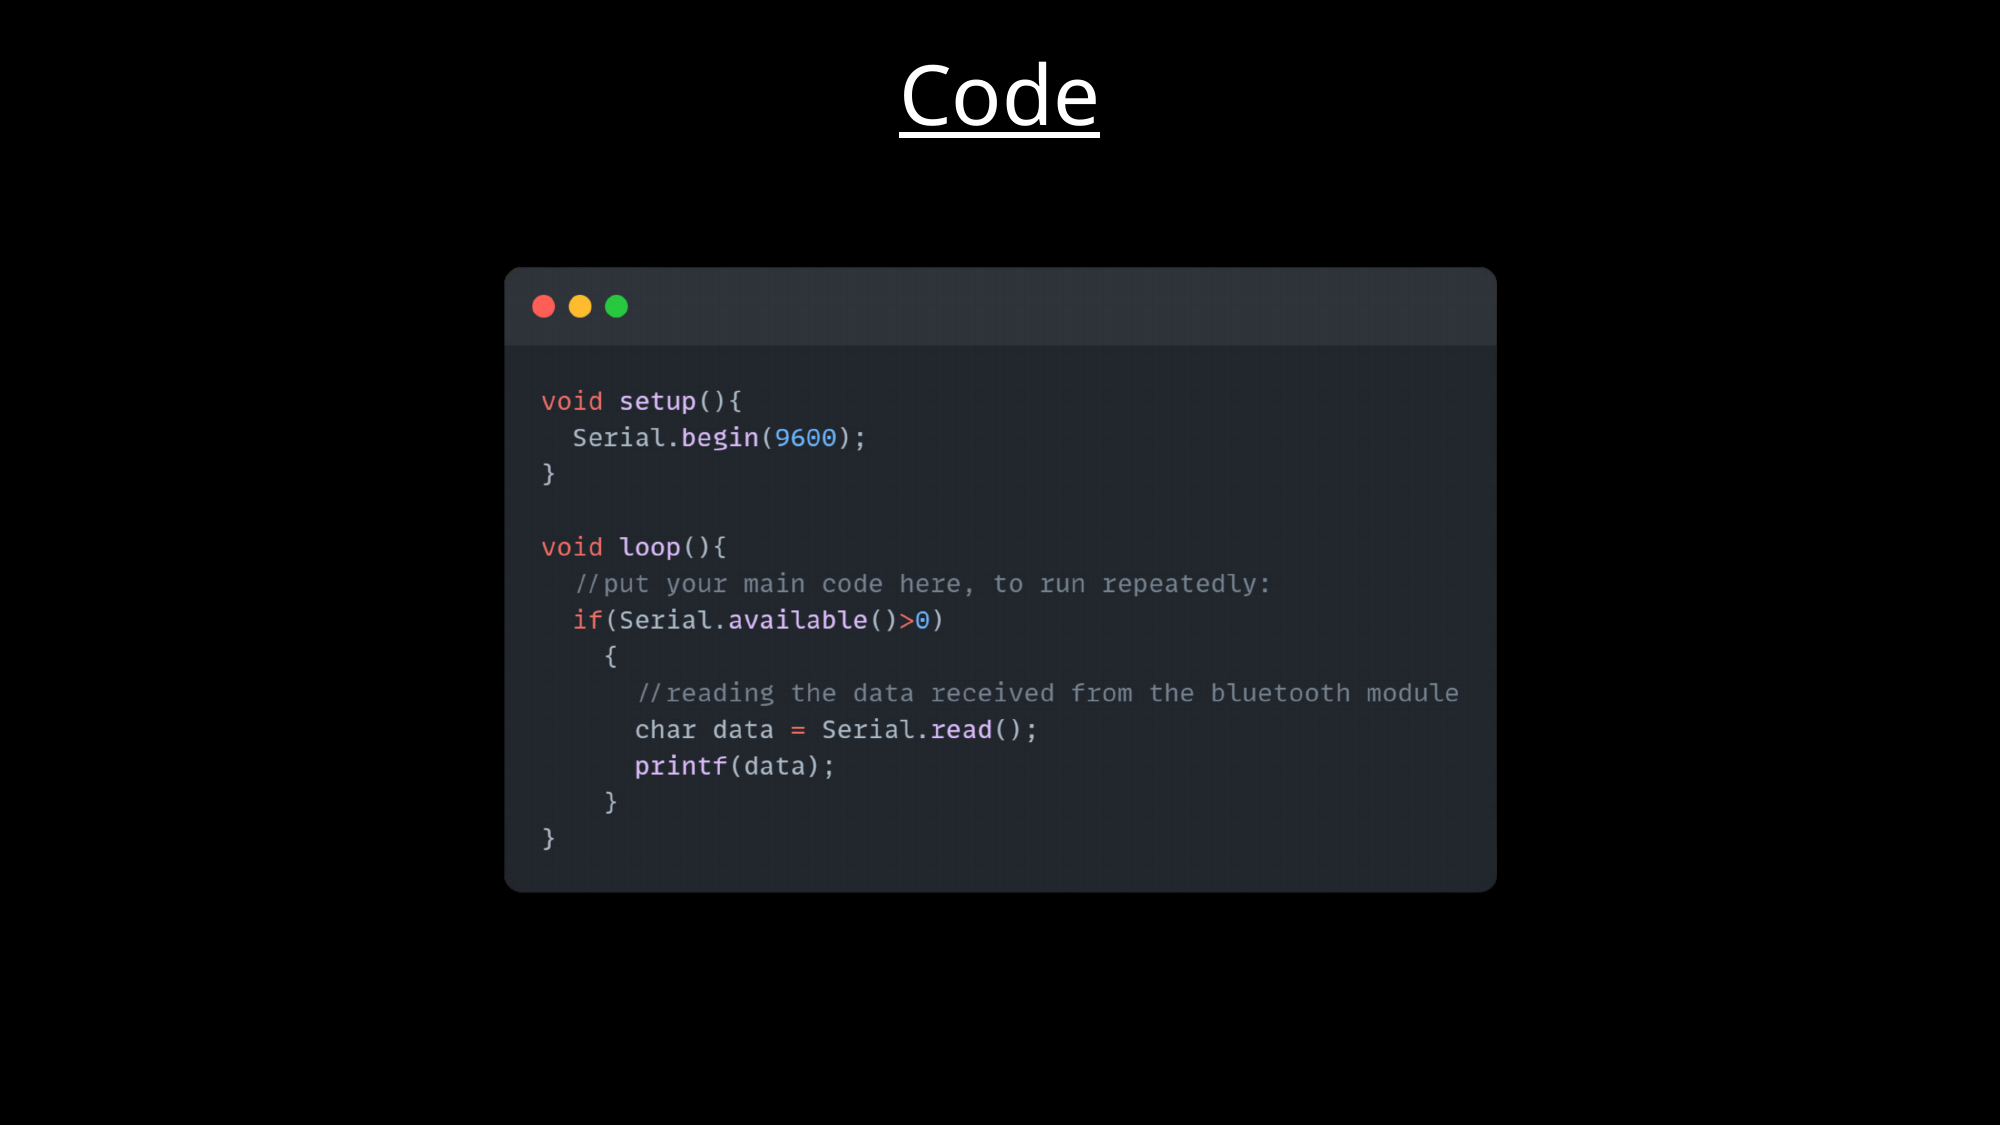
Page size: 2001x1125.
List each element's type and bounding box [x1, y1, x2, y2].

picture [454, 34, 1546, 1125]
